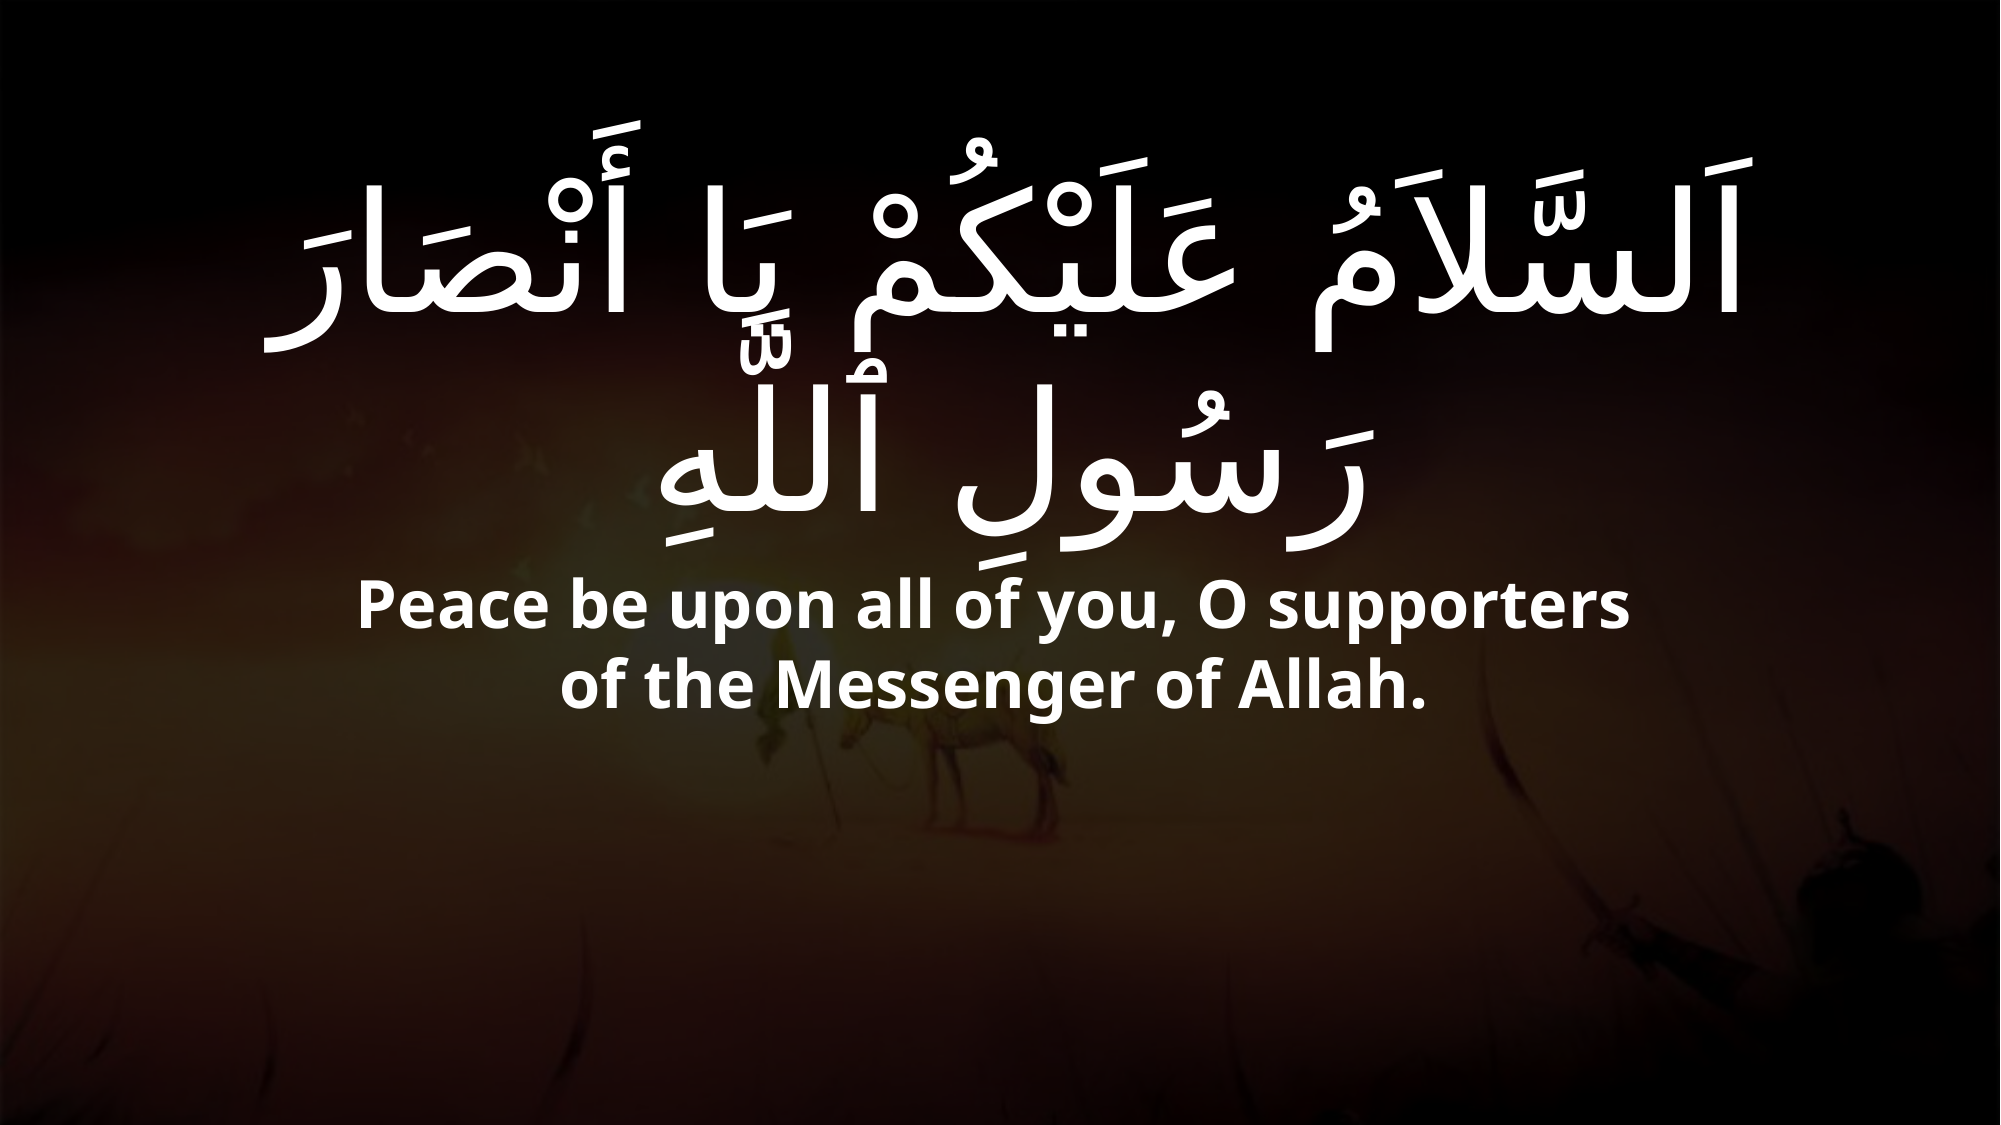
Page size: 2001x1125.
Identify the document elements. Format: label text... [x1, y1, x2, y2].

subtitle Peace be upon all of you, O supporters of the Messenger of Allah. [303, 554, 1686, 1125]
title اَلسَّلاَمُ عَلَيْكُمْ يَا أَنْصَارَ رَسُولِ ٱللَّهِ [102, 137, 1922, 553]
